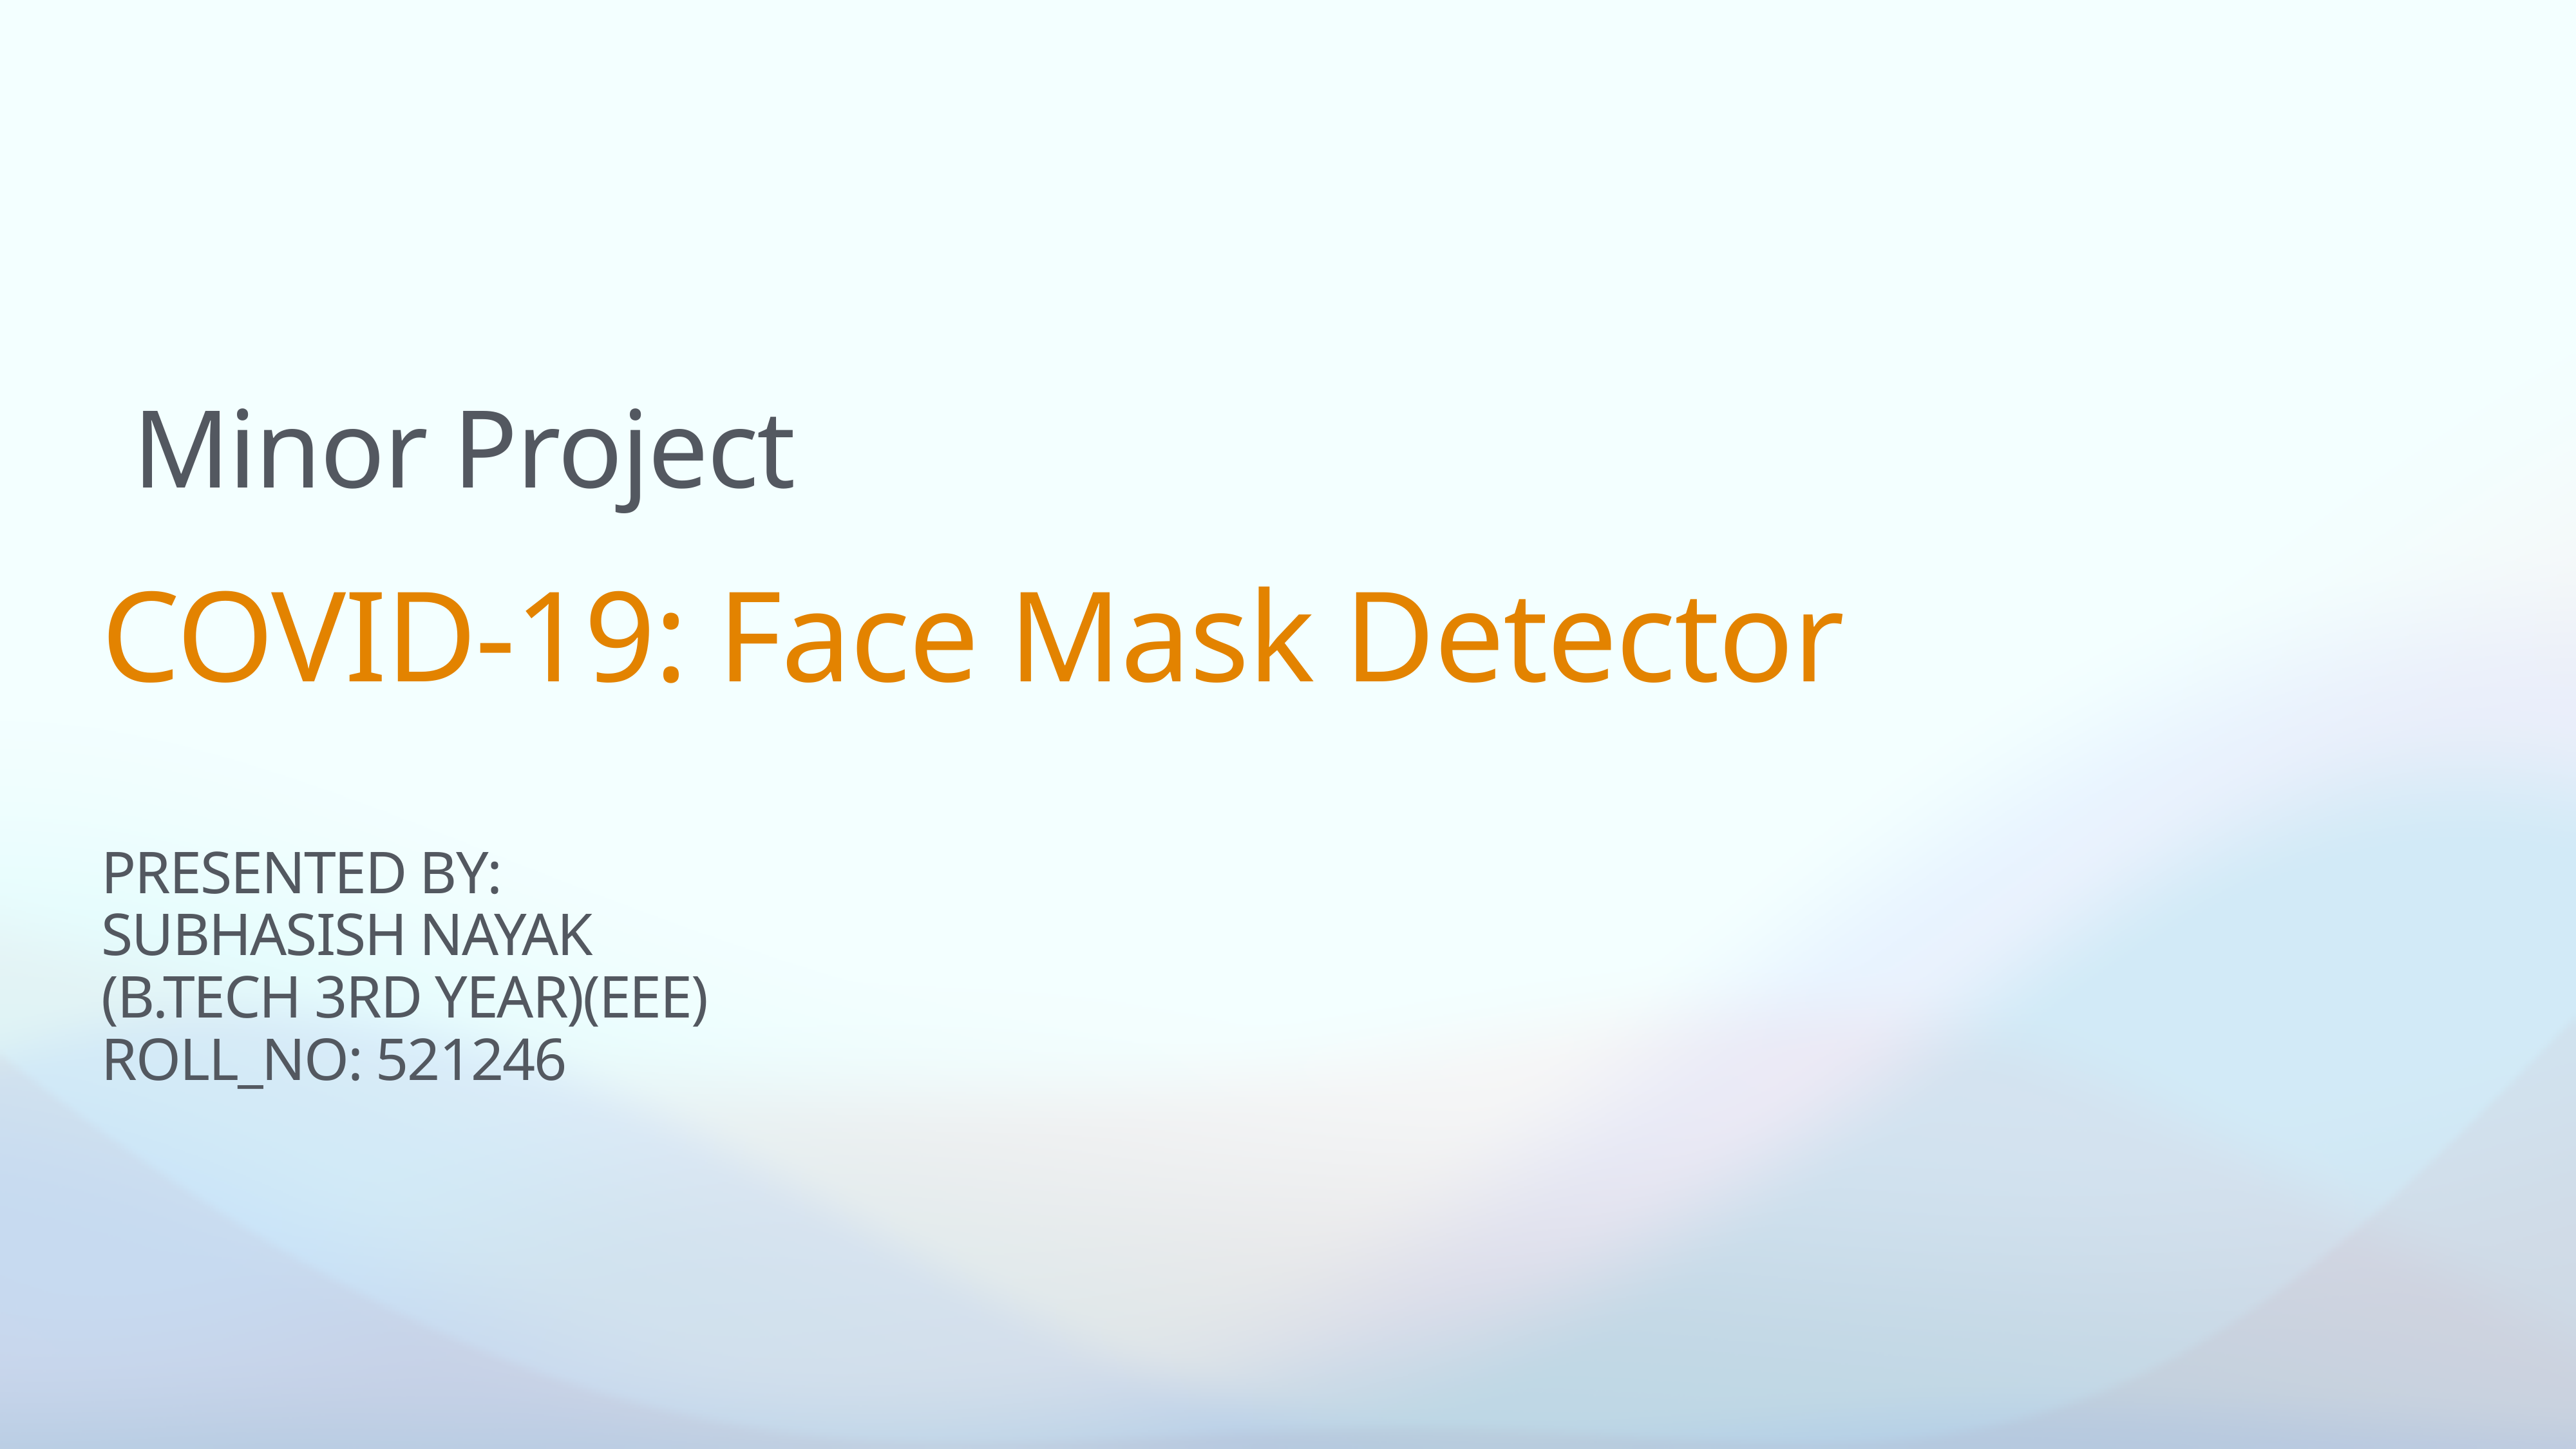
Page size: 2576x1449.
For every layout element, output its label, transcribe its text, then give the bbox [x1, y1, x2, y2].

picture [0, 0, 2576, 1449]
list COVID-19: Face Mask Detector PRESENTED BY: SUBHASISH NAYAK (B.TECH 3RD YEAR)(EEE) ROLL_NO: 521246 [94, 568, 2416, 1255]
title Minor Project [127, 276, 2449, 516]
